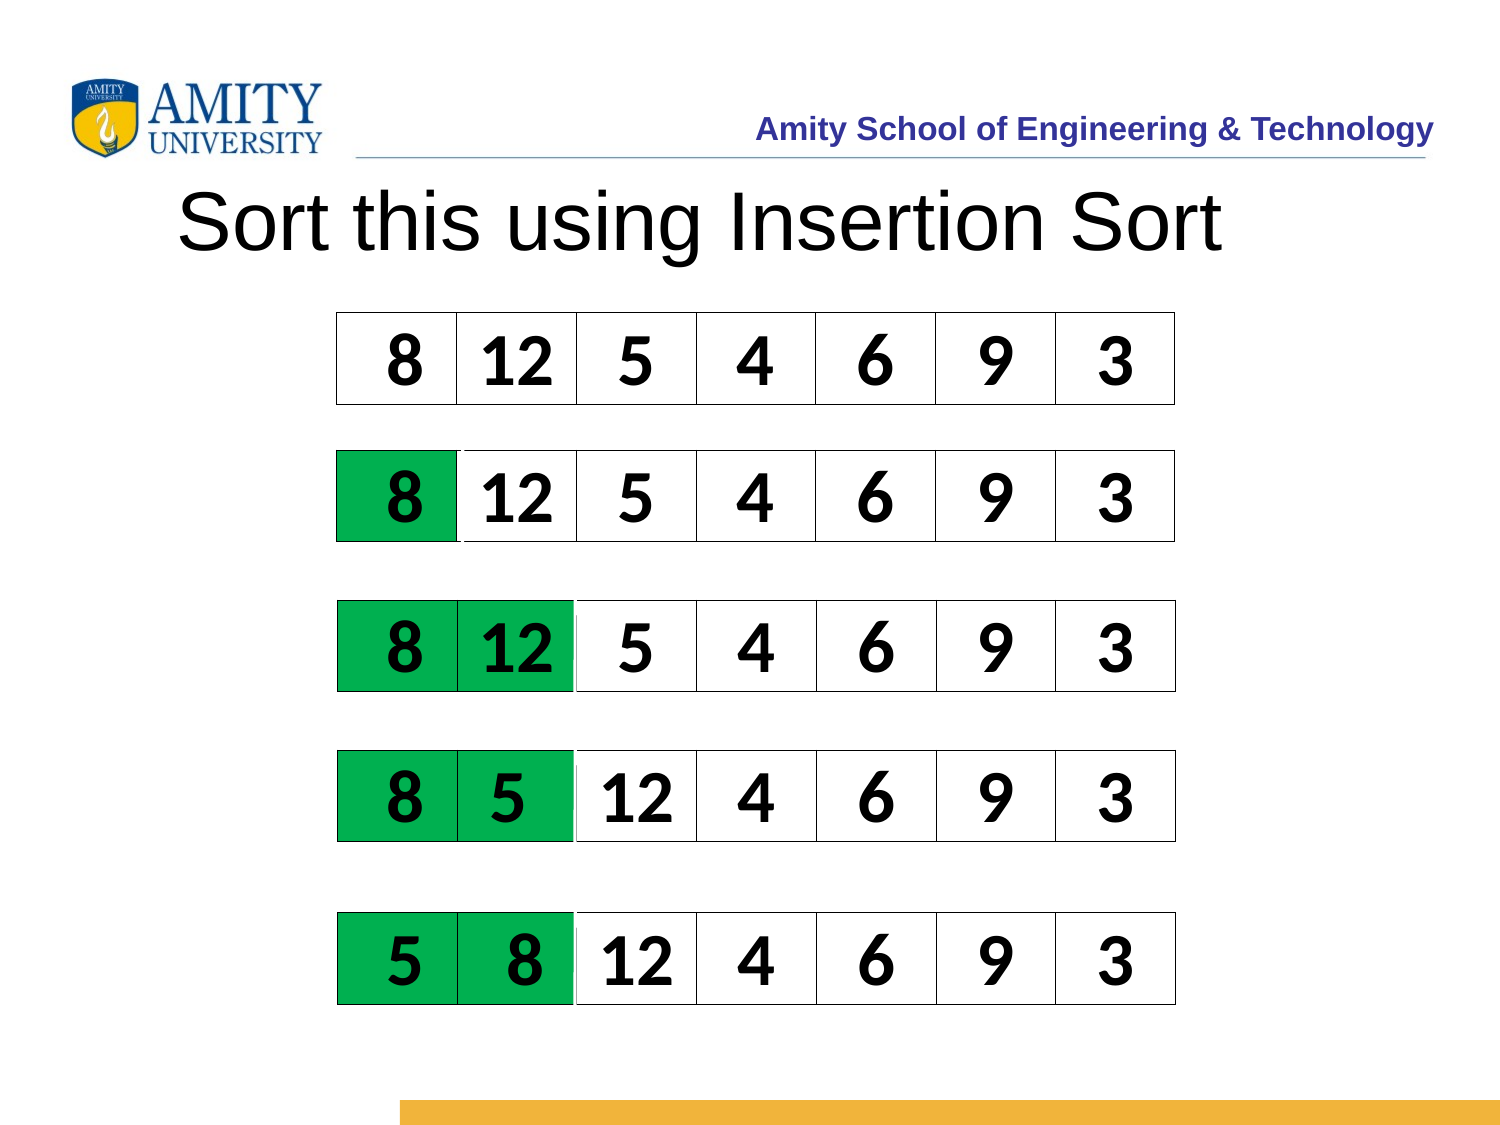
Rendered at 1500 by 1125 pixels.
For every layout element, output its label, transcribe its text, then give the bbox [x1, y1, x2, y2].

table_header 12 [458, 601, 573, 691]
table_header 3 [1056, 451, 1174, 541]
table_header 3 [1056, 751, 1175, 841]
table_header 8 [338, 751, 457, 841]
table_header 4 [697, 451, 815, 541]
table_header 5 [338, 913, 457, 1004]
table_header 12 [457, 451, 461, 493]
table_header 12 [577, 913, 696, 1004]
table_header 3 [1056, 913, 1175, 1004]
table_header 9 [936, 451, 1055, 541]
table_header 9 [937, 751, 1055, 841]
table_header 5 [577, 451, 696, 541]
table_header 9 [936, 313, 1055, 404]
table_header 8 [338, 601, 457, 691]
table_header 6 [817, 751, 936, 841]
table_header 6 [816, 313, 935, 404]
table_header 5 [577, 601, 696, 691]
table_header 12 [457, 494, 461, 541]
table_header 5 [577, 313, 696, 404]
picture [0, 0, 1500, 188]
table_header 8 [337, 313, 456, 404]
table_header 4 [697, 313, 815, 404]
table_header 8 [458, 913, 573, 1004]
table_header 9 [937, 913, 1055, 1004]
table_header 9 [937, 601, 1055, 691]
title Sort this using Insertion Sort [24, 159, 1375, 300]
table_header 12 [457, 313, 576, 404]
table_header 3 [1056, 601, 1175, 691]
table_header 4 [697, 751, 816, 841]
table_header 6 [817, 913, 936, 1004]
table_header 4 [697, 913, 816, 1004]
table_header 12 [465, 451, 576, 541]
table_header 8 [337, 451, 456, 541]
table_header 4 [697, 601, 816, 691]
table_header 6 [817, 601, 936, 691]
table_header 5 [458, 751, 573, 841]
table_header 12 [577, 751, 696, 841]
table_header 3 [1056, 313, 1174, 404]
table_header 6 [816, 451, 935, 541]
